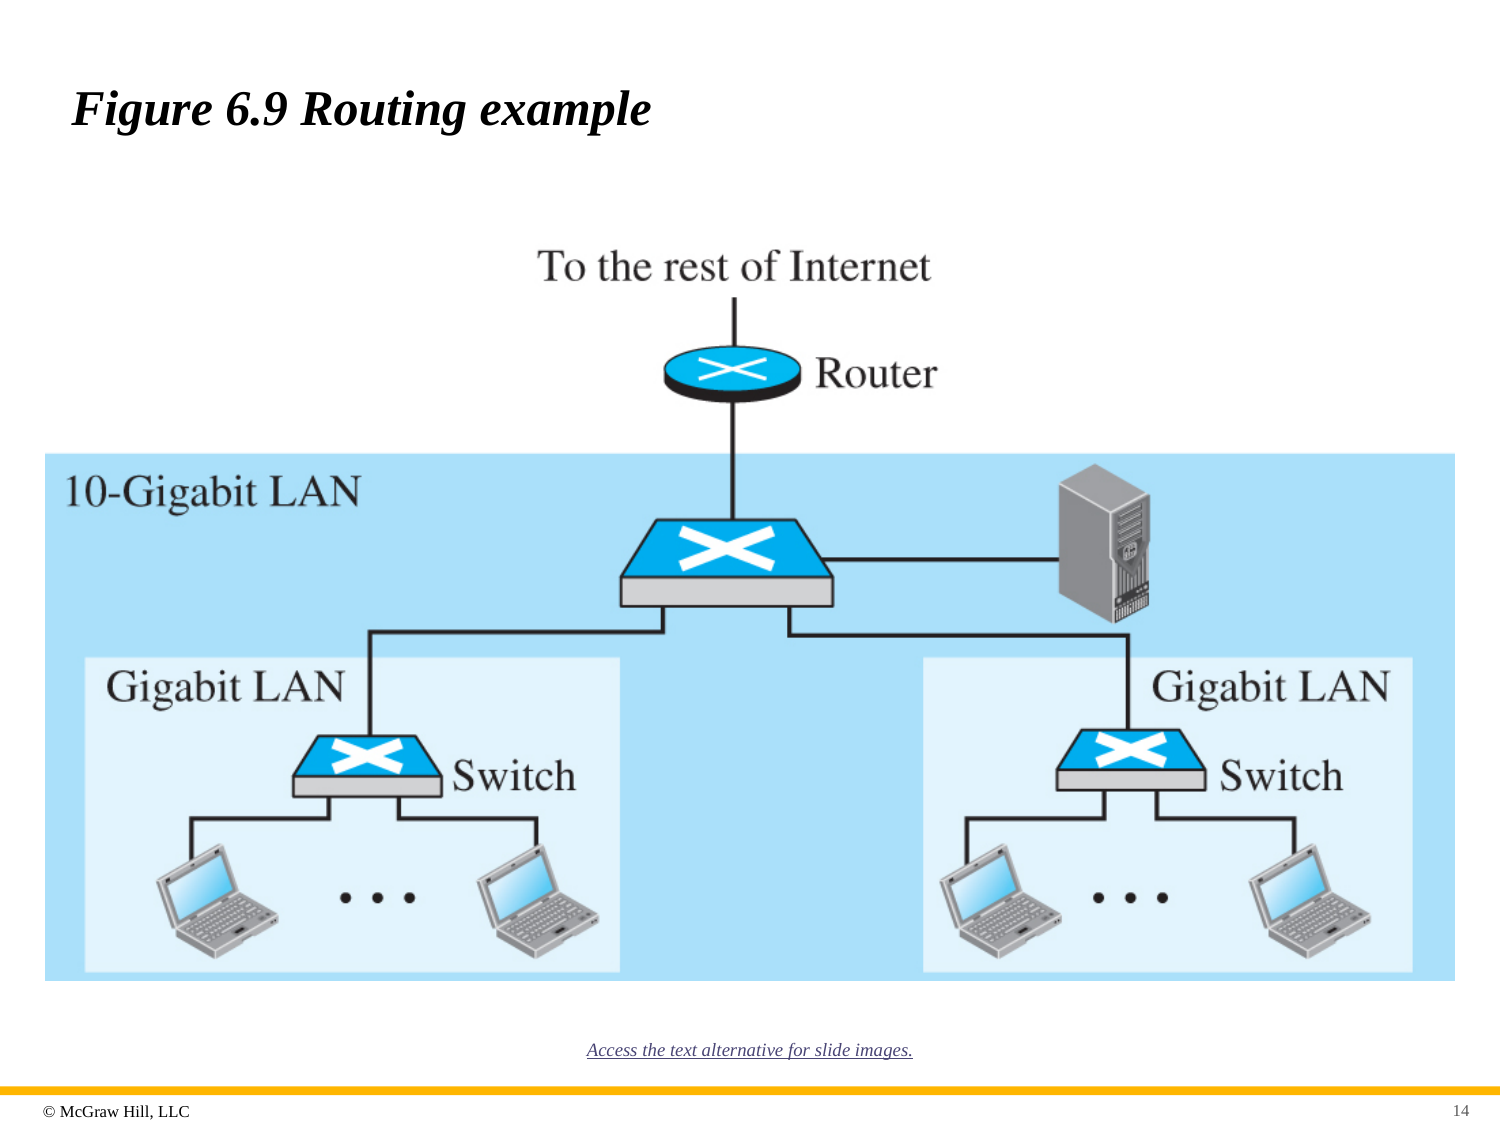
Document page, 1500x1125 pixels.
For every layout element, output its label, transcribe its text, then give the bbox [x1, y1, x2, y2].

title Figure 6.9 Routing example [56, 50, 1444, 162]
slide_number 14 [1418, 1096, 1477, 1123]
picture [44, 243, 1455, 981]
list Access the text alternative for slide images. [525, 1033, 975, 1066]
